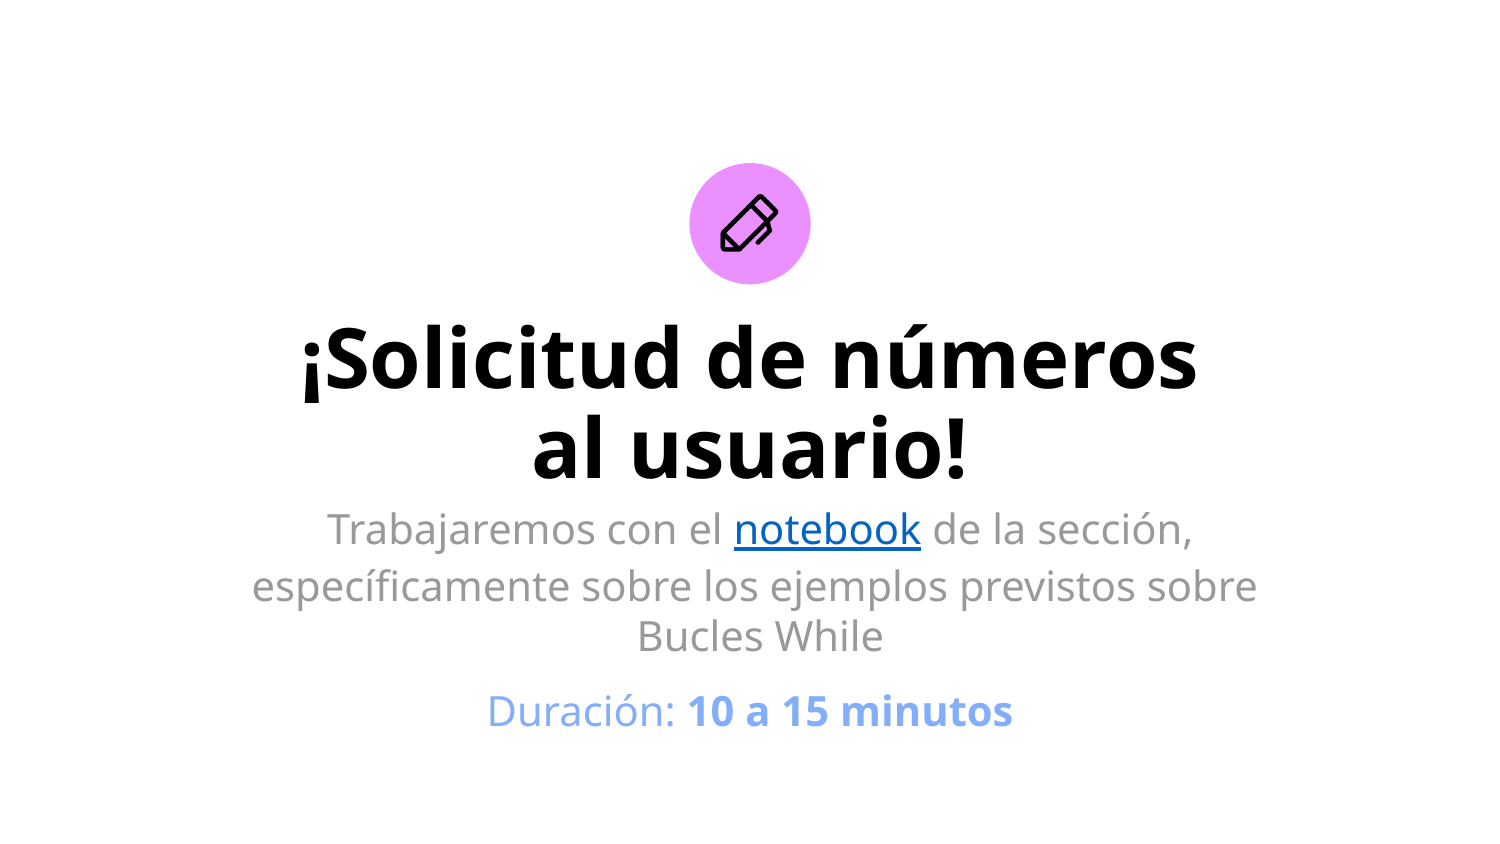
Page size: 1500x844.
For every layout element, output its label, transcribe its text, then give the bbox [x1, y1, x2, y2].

text_box Duración: 10 a 15 minutos [161, 669, 1339, 750]
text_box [689, 162, 811, 285]
text_box Trabajaremos con el notebook de la sección, específicamente sobre los ejemplos previstos sobre Bucles While [172, 487, 1349, 675]
text_box ¡Solicitud de números al usuario! [239, 302, 1261, 487]
